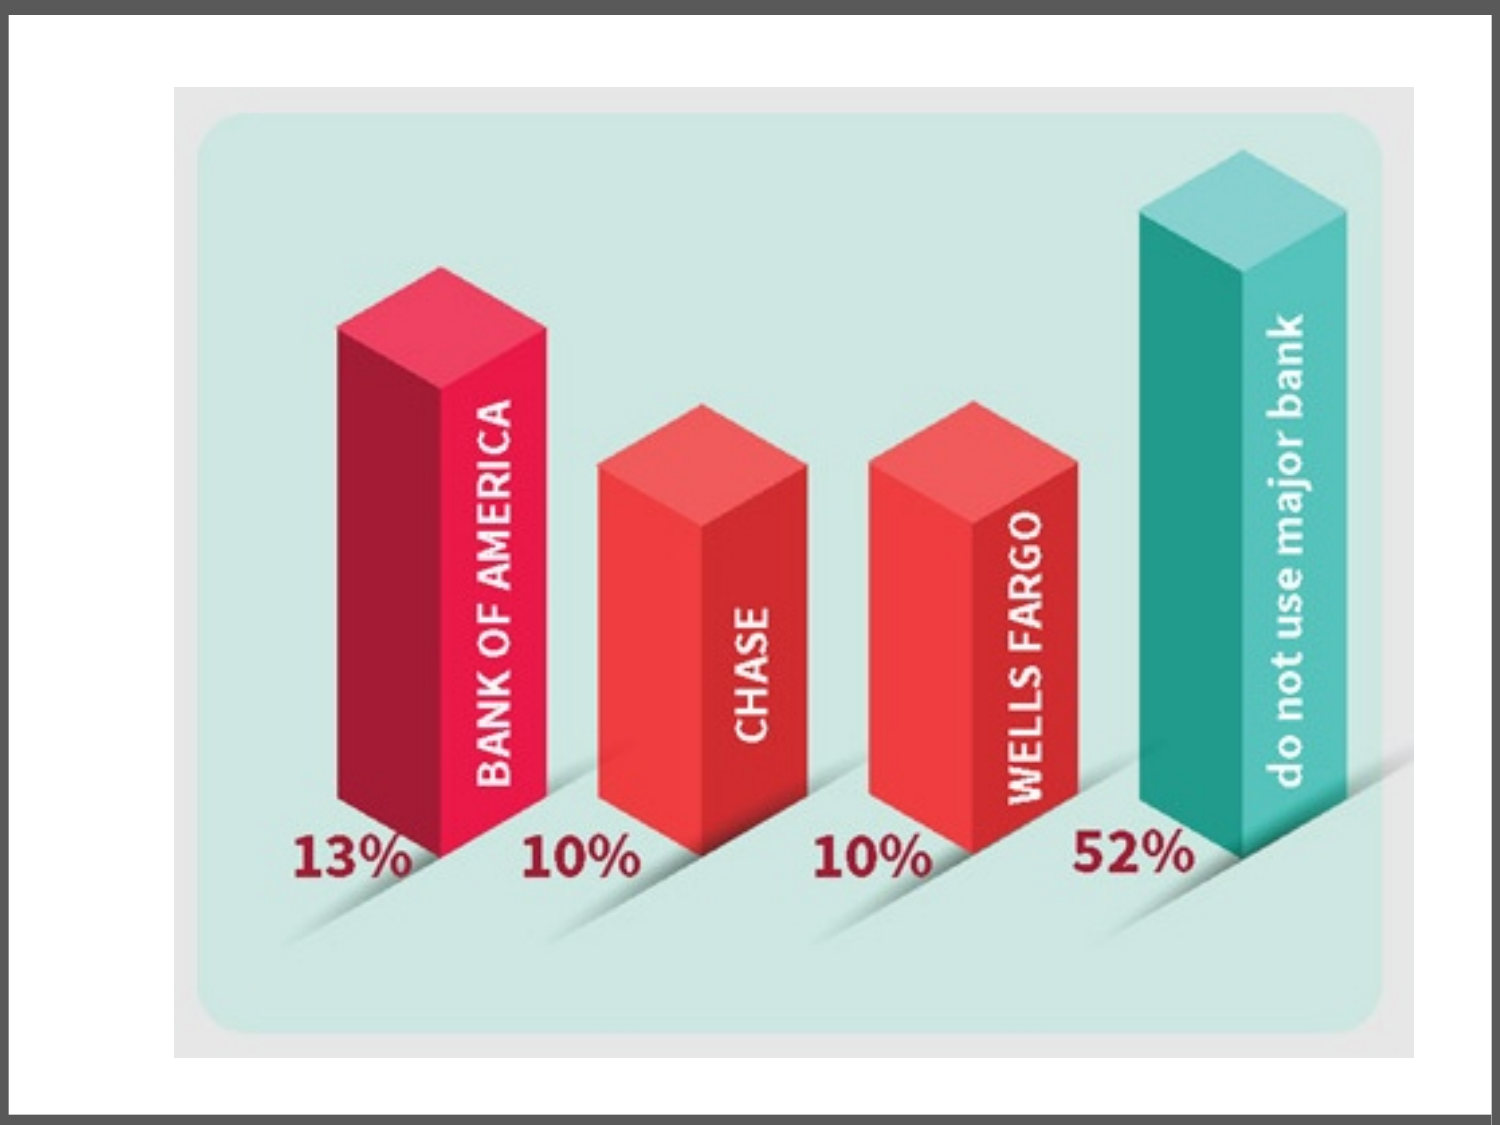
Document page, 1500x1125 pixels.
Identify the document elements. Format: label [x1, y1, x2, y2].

picture [174, 87, 1414, 1059]
